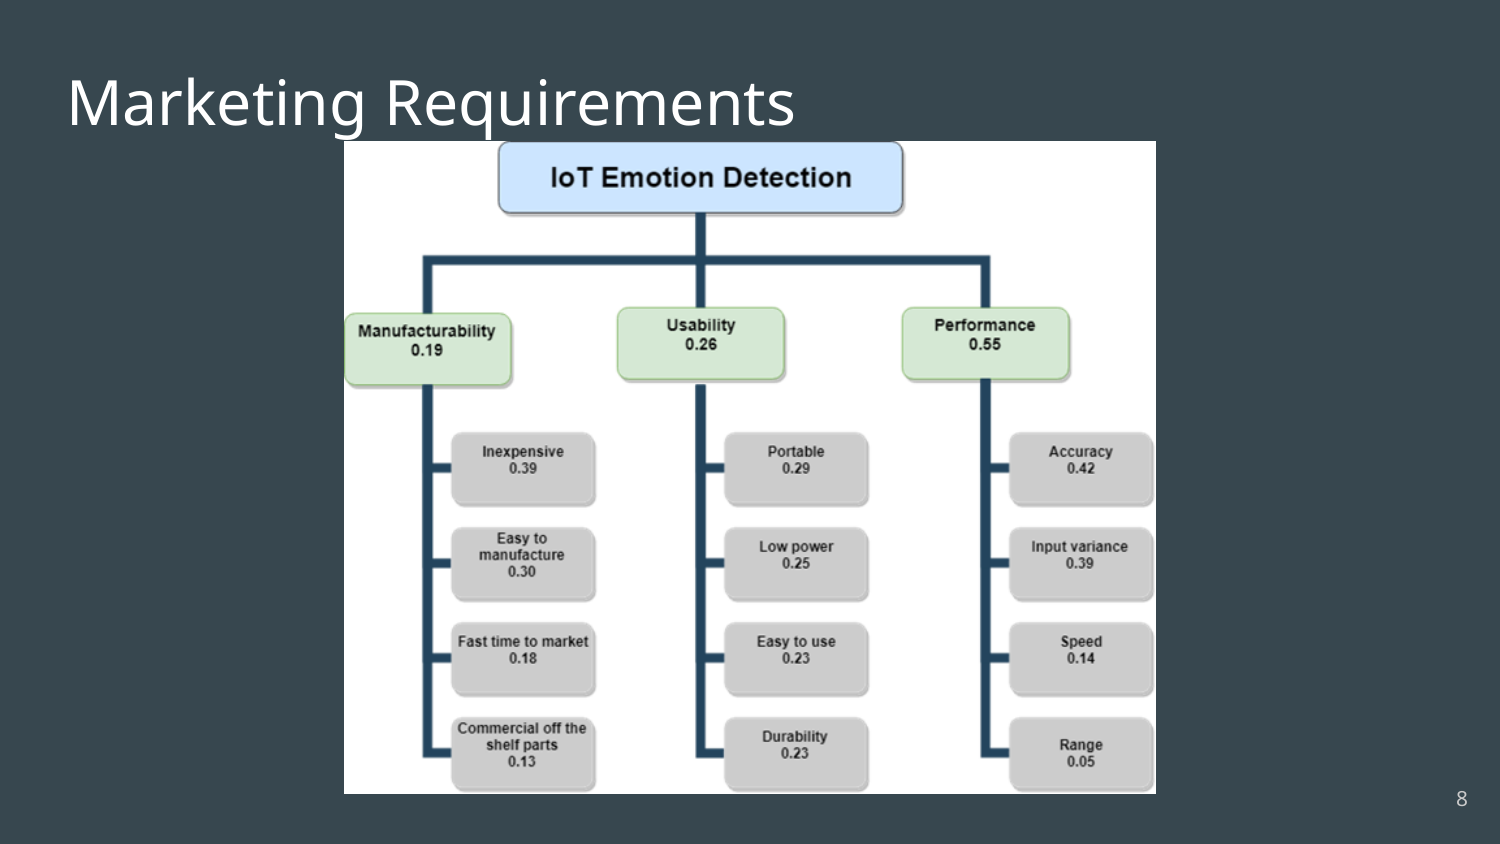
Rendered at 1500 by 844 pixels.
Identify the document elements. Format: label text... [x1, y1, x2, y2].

picture [344, 141, 1156, 794]
title Marketing Requirements [51, 47, 1449, 142]
slide_number ‹#› [1392, 767, 1483, 833]
